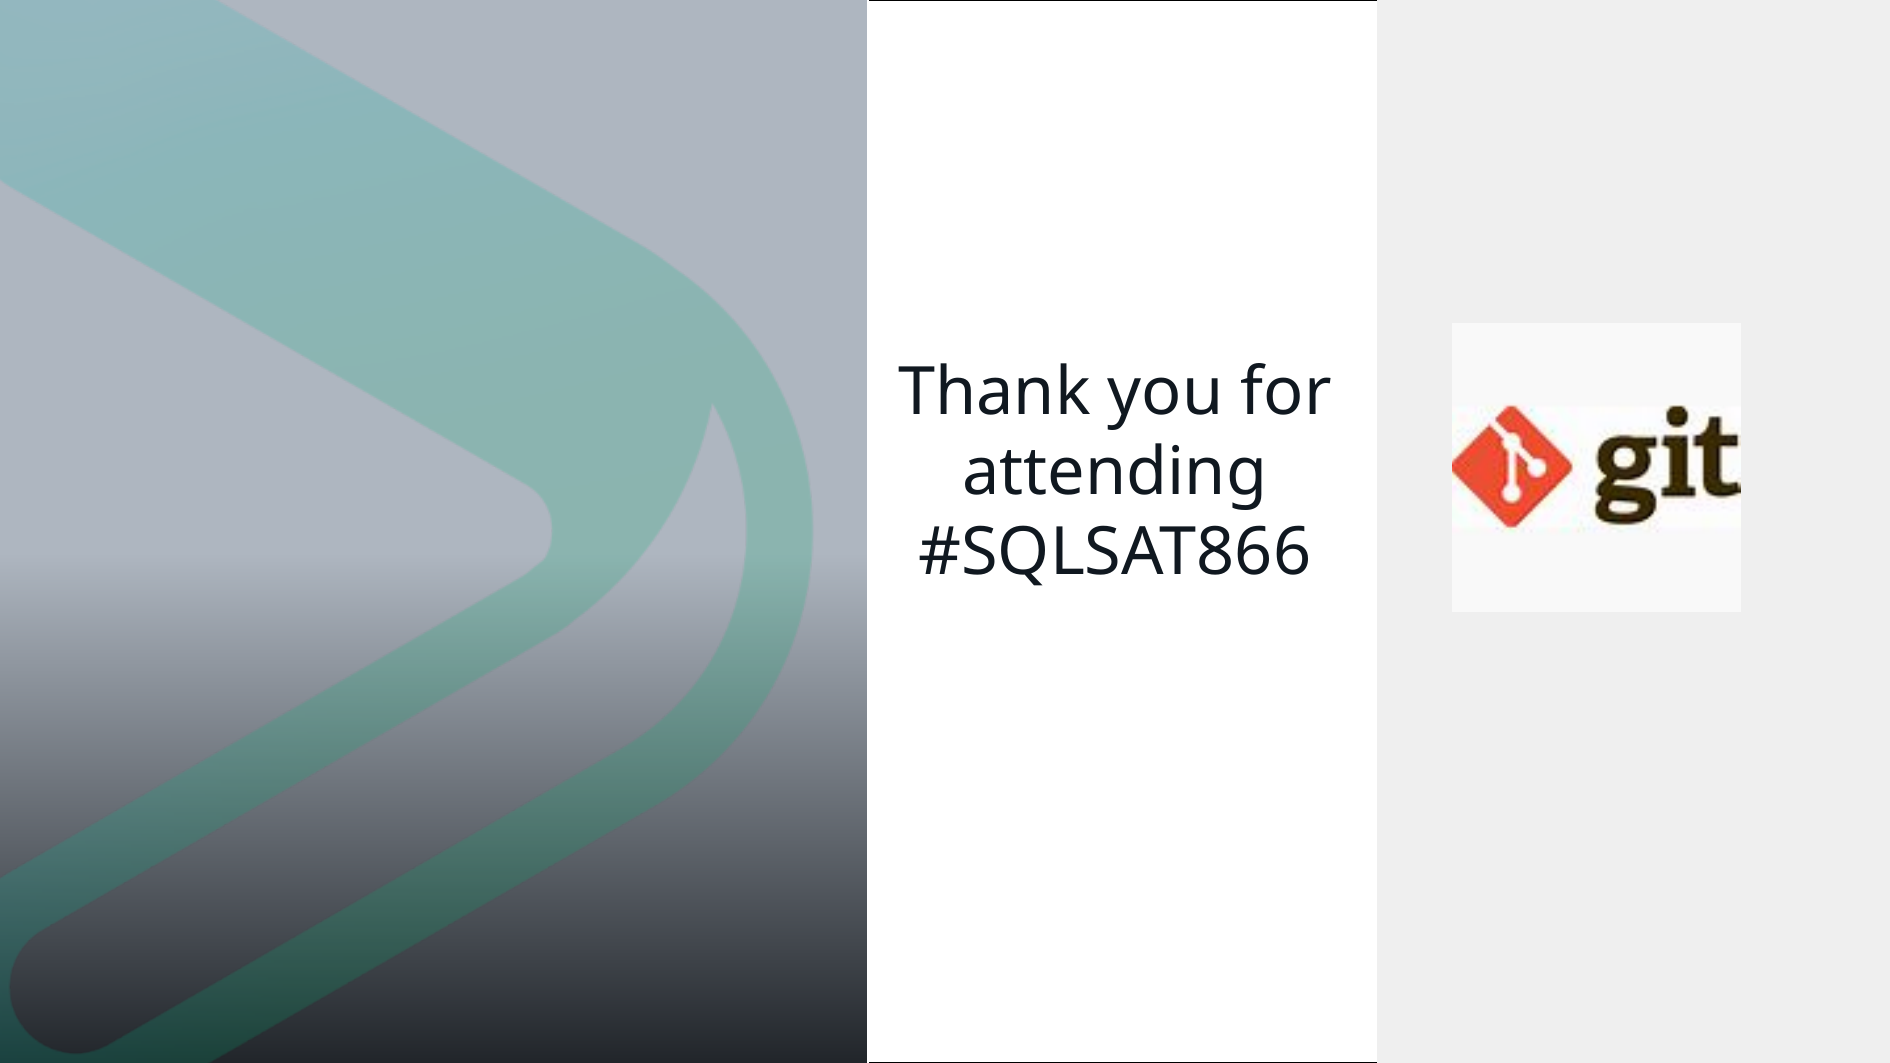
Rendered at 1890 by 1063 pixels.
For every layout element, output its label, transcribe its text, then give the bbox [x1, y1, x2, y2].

text_box Thank you for attending #SQLSAT866 [868, 342, 1362, 593]
table_header [1381, 1, 1889, 1062]
table_header [869, 1, 1377, 1062]
picture [1451, 323, 1741, 613]
